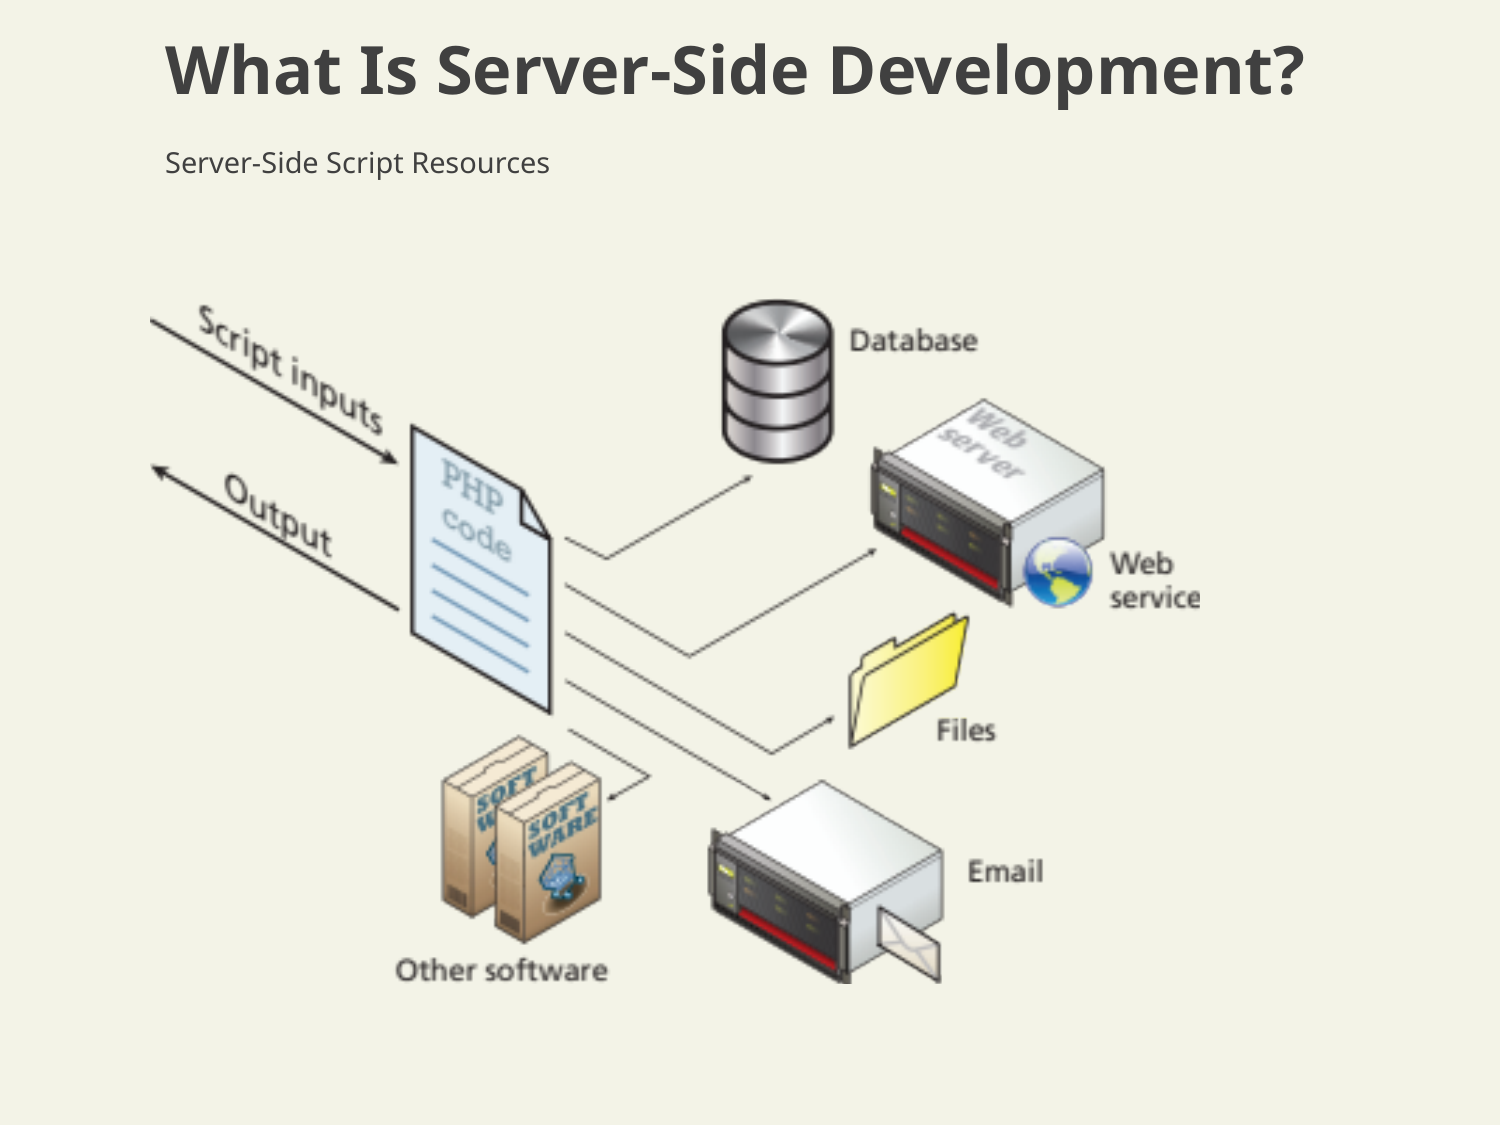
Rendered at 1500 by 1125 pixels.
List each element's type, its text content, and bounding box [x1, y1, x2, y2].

list Server-Side Script Resources [150, 137, 1200, 188]
title What Is Server-Side Development? [150, 20, 1425, 188]
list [149, 269, 1201, 1013]
